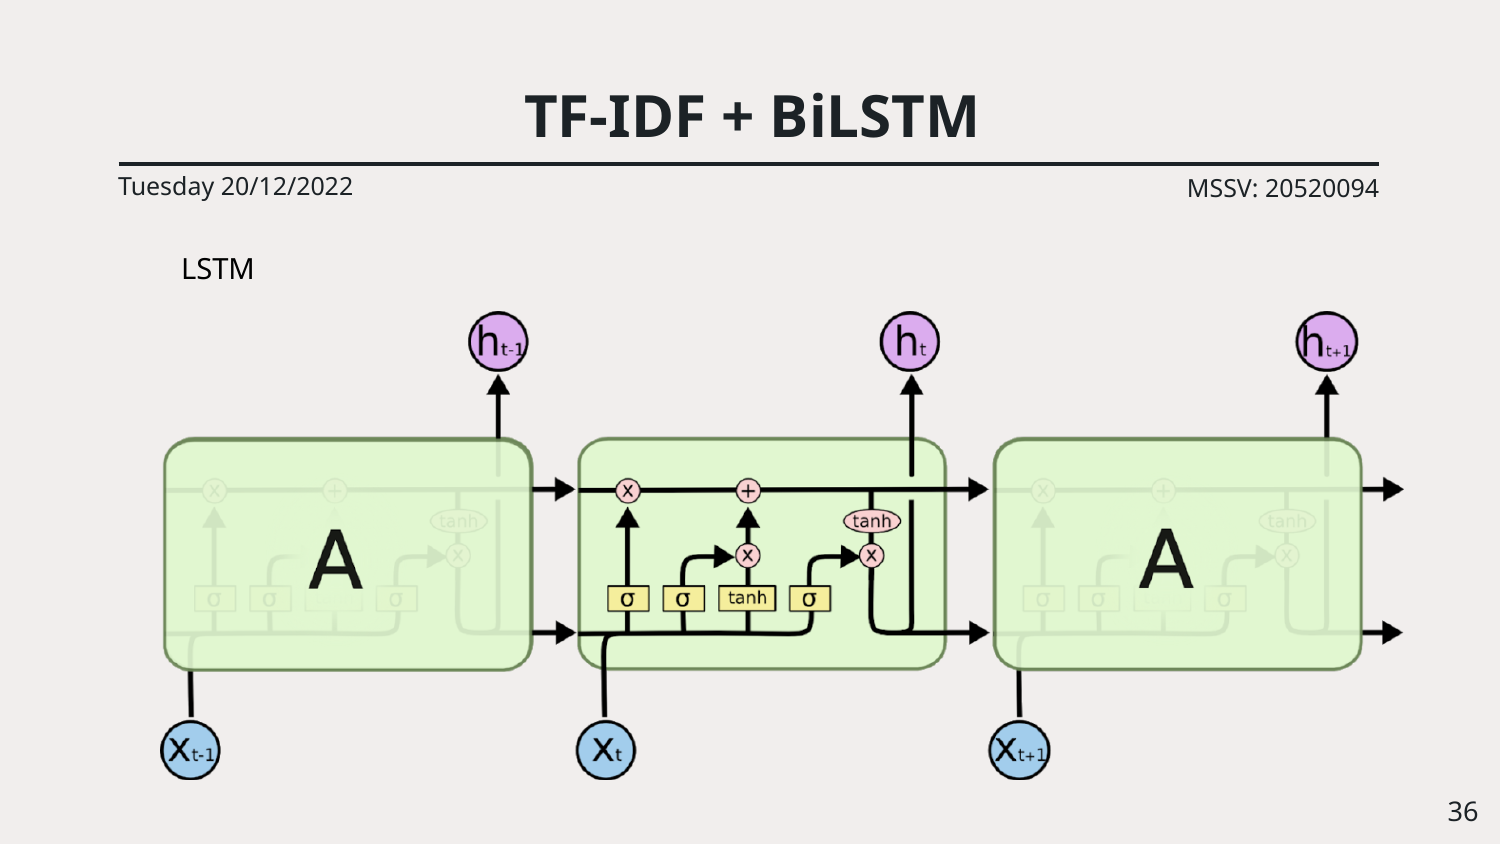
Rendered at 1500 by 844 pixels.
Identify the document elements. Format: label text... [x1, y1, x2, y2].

title TF-IDF + BiLSTM [134, 80, 1372, 150]
subtitle Tuesday 20/12/2022 [118, 171, 371, 200]
slide_number ‹#› [1403, 779, 1494, 844]
picture [159, 311, 1404, 780]
subtitle MSSV: 20520094 [1125, 171, 1380, 200]
text_box LSTM [166, 235, 855, 301]
